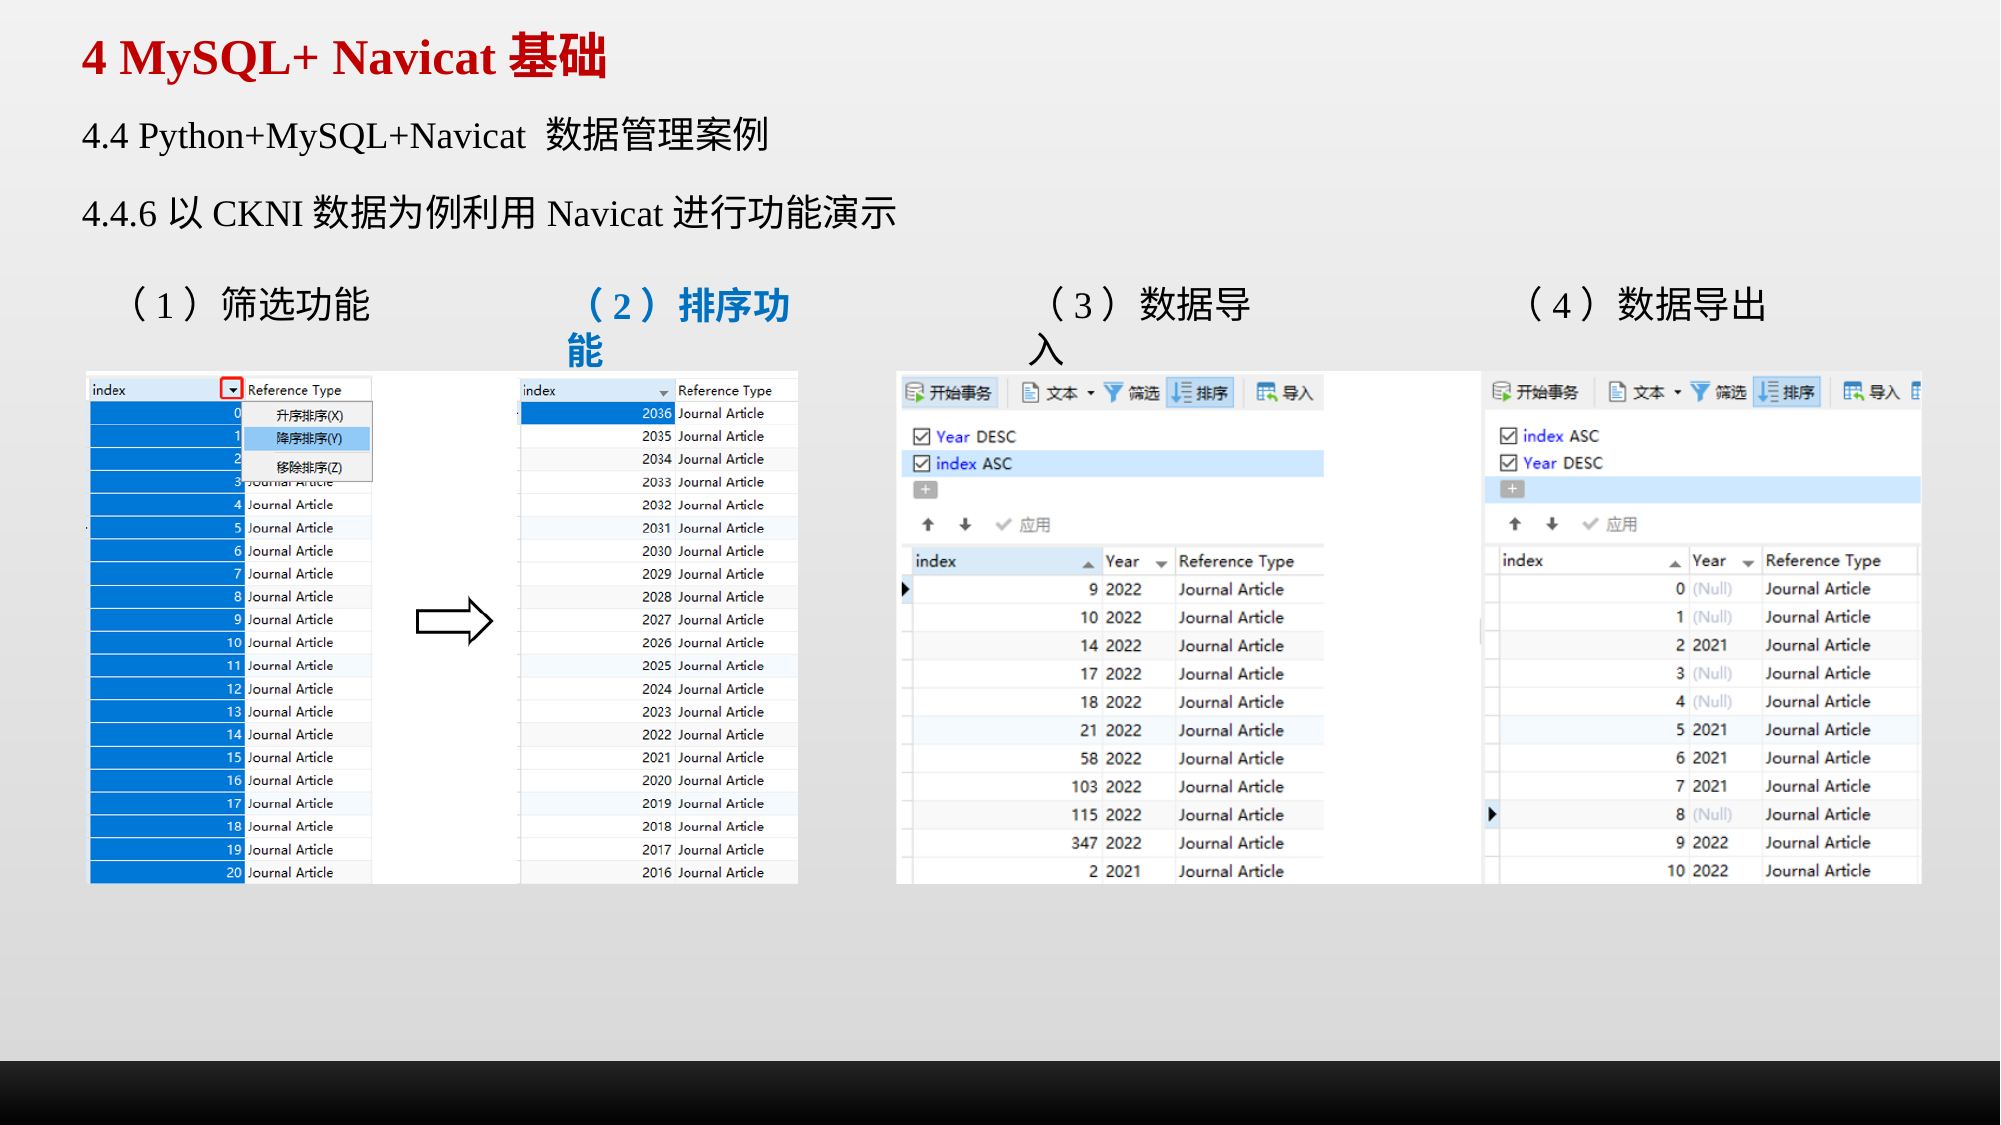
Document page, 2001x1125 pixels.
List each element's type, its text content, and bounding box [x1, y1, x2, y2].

text_box （1）筛选功能 [94, 273, 408, 334]
text_box 4.4.6以CKNI数据为例利用Navicat进行功能演示 [67, 180, 1067, 242]
text_box 4 MySQL+ Navicat基础 4.4 Python+MySQL+Navicat 数据管理案例 [67, 31, 1067, 163]
text_box （3）数据导入 [1012, 273, 1300, 371]
text_box （2）排序功能 [551, 274, 839, 380]
text_box （4）数据导出 [1491, 273, 1805, 334]
picture [86, 371, 798, 884]
picture [896, 371, 1922, 885]
